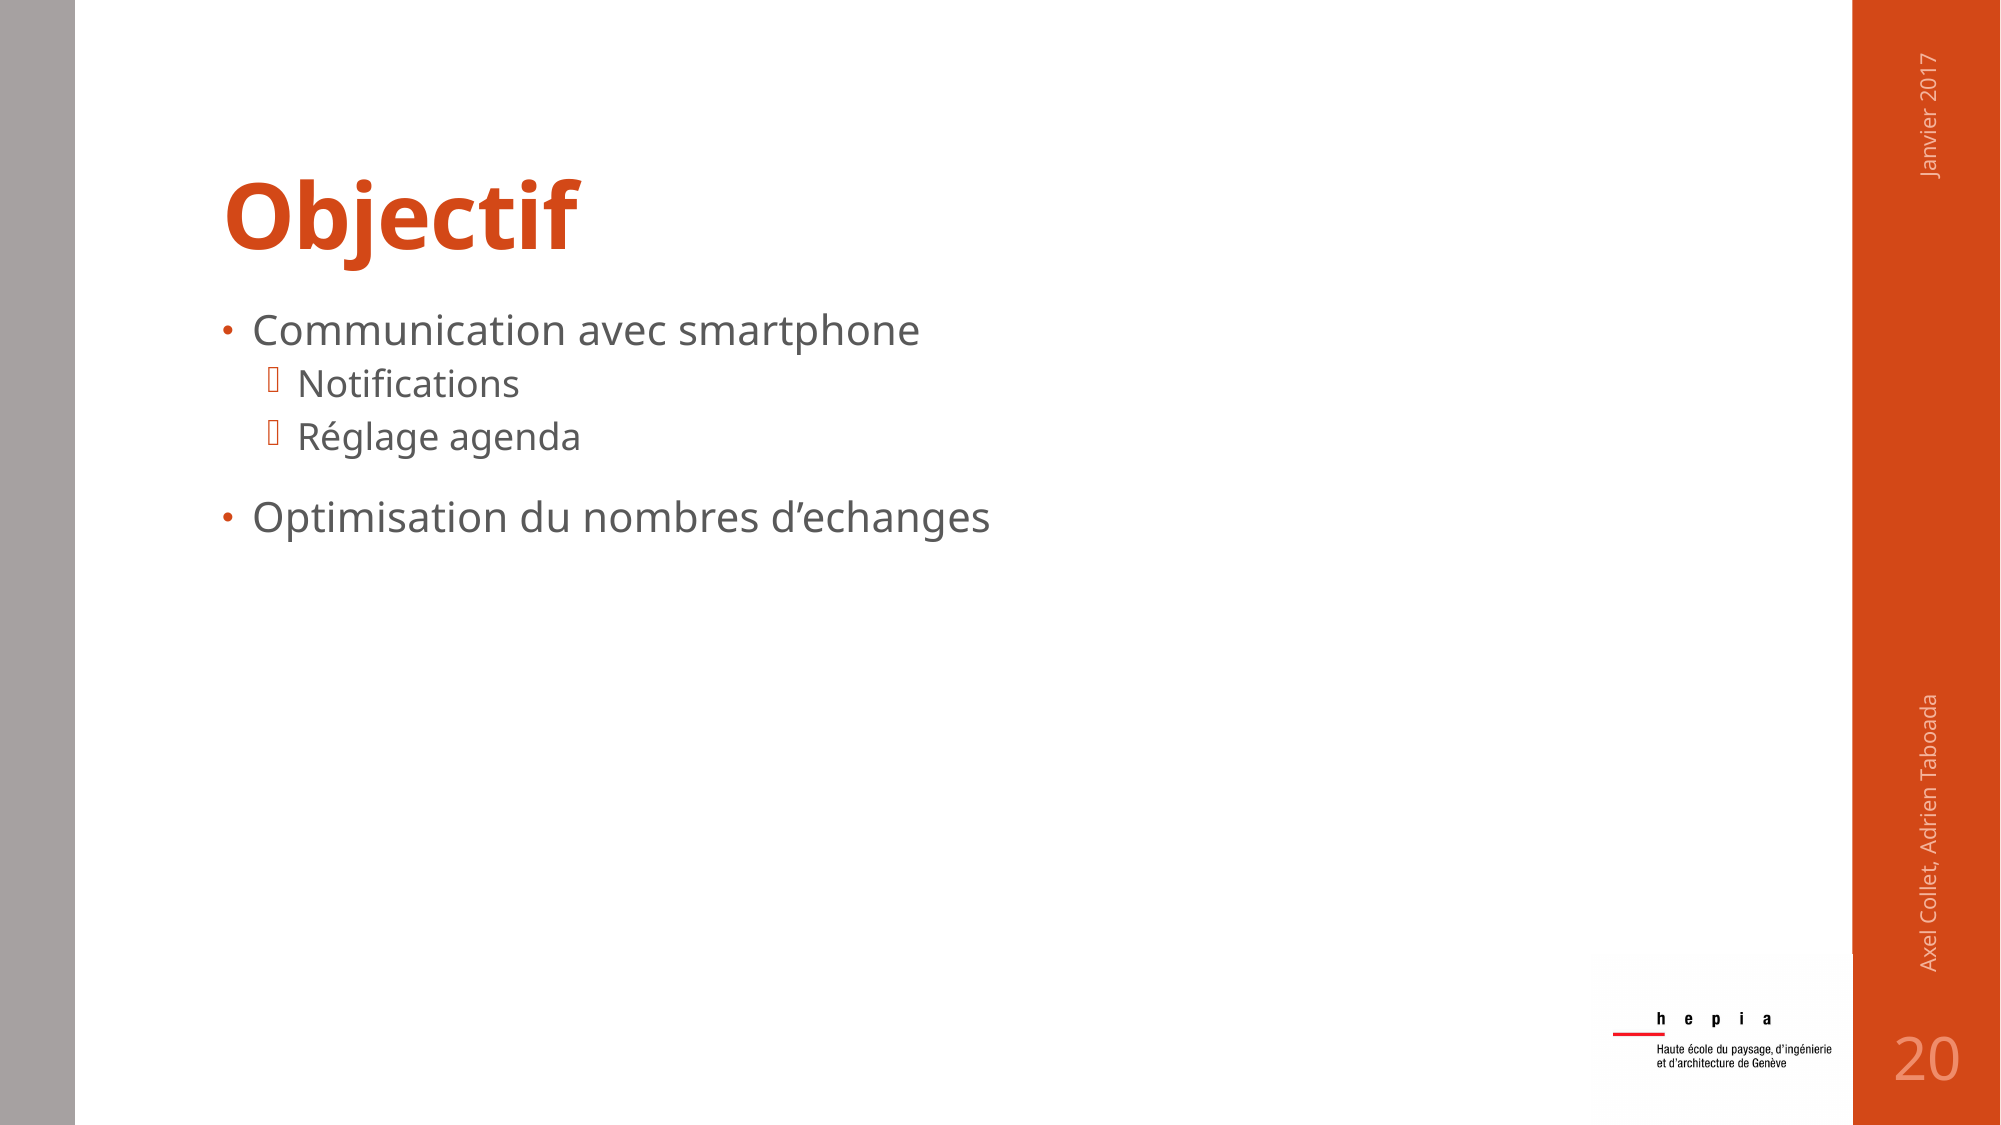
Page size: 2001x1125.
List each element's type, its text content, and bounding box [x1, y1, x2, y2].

picture [1591, 954, 1853, 1125]
footer Axel Collet, Adrien Taboada [1897, 400, 1958, 988]
title Objectif [206, 48, 1797, 278]
slide_number 20 [1853, 1012, 2000, 1110]
slide_number Janvier 2017 [1897, 37, 1958, 351]
list Communication avec smartphone Notifications Réglage agenda Optimisation du nombres d’echanges [206, 299, 1617, 1014]
